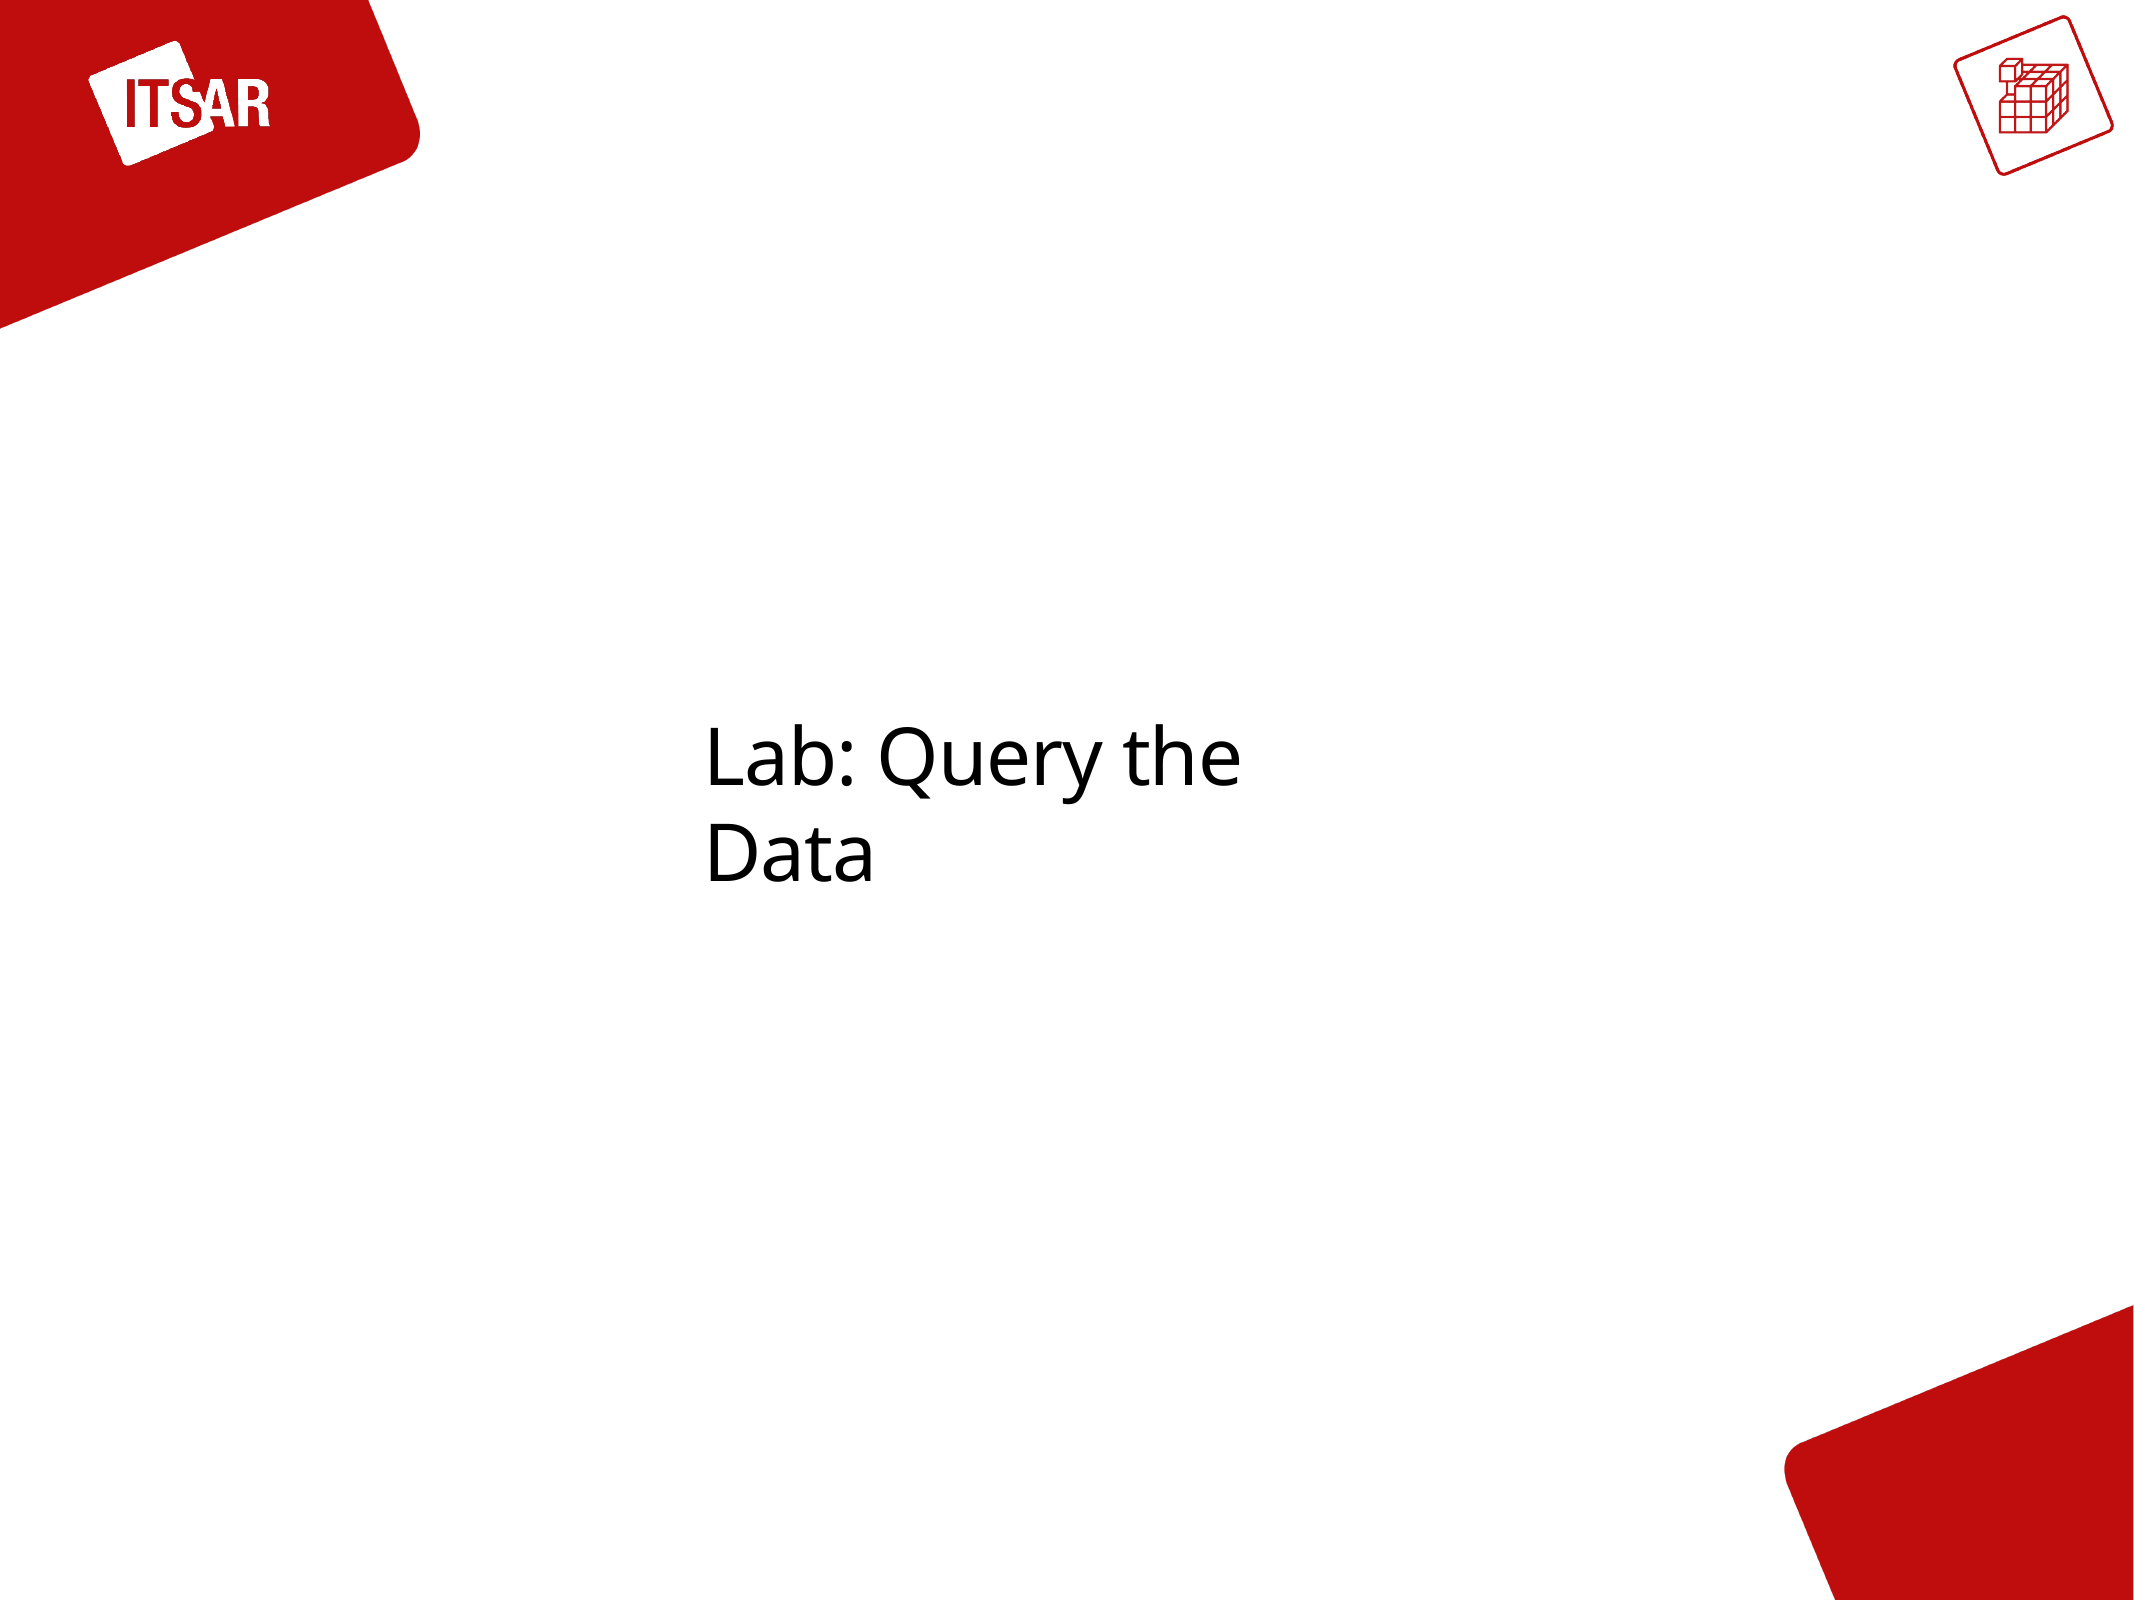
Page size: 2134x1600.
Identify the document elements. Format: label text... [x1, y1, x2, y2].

title Lab: Query the Data [700, 665, 1433, 935]
picture [1777, 1230, 2134, 1600]
picture [1953, 15, 2114, 176]
picture [0, 0, 427, 370]
